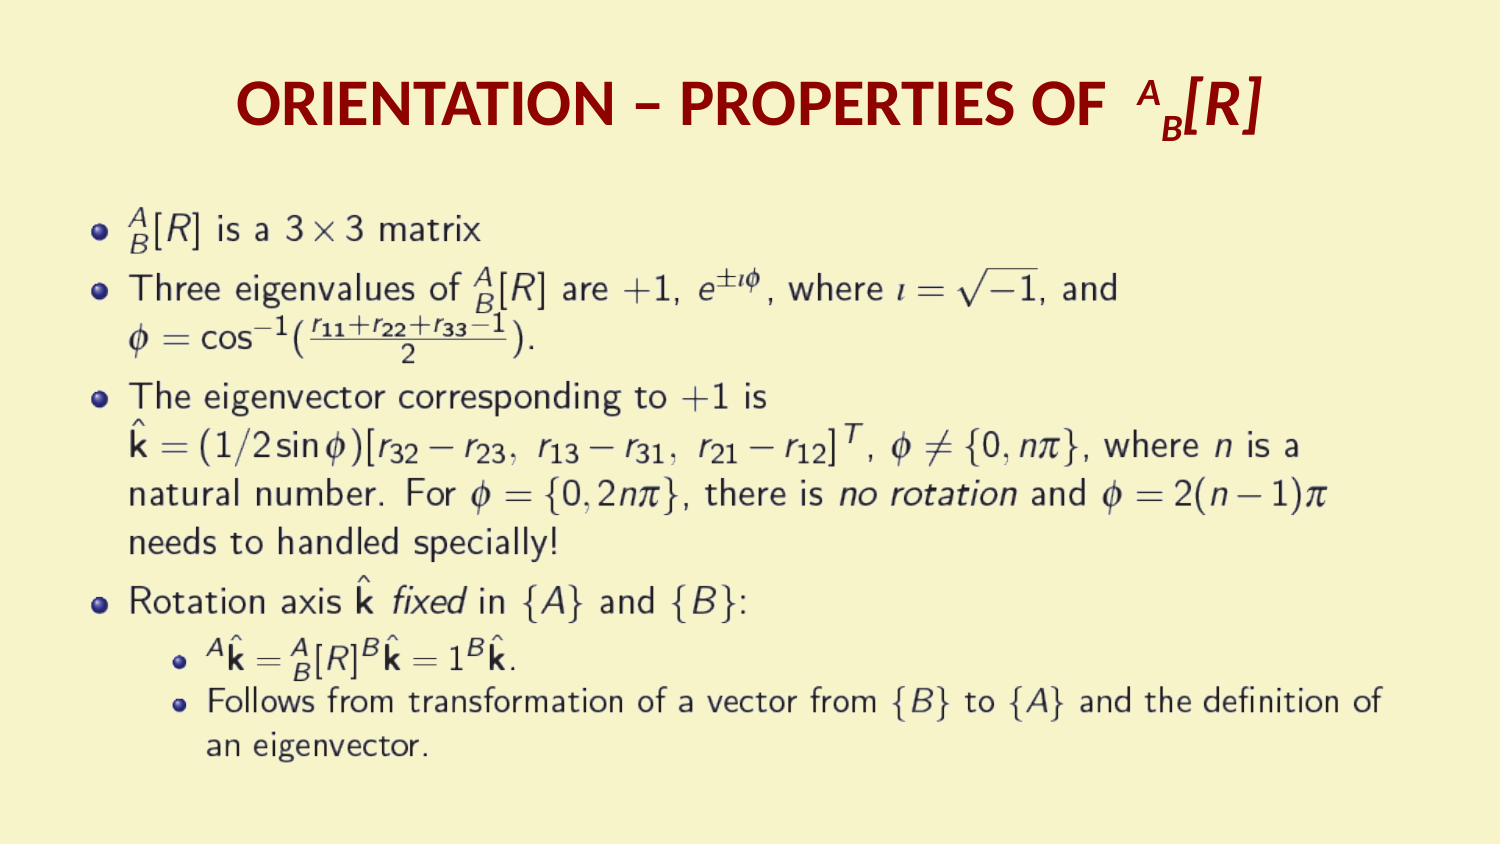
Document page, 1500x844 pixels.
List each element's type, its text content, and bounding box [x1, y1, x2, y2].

title ORIENTATION – PROPERTIES OF AB[R] [75, 33, 1425, 175]
picture [70, 179, 1430, 835]
